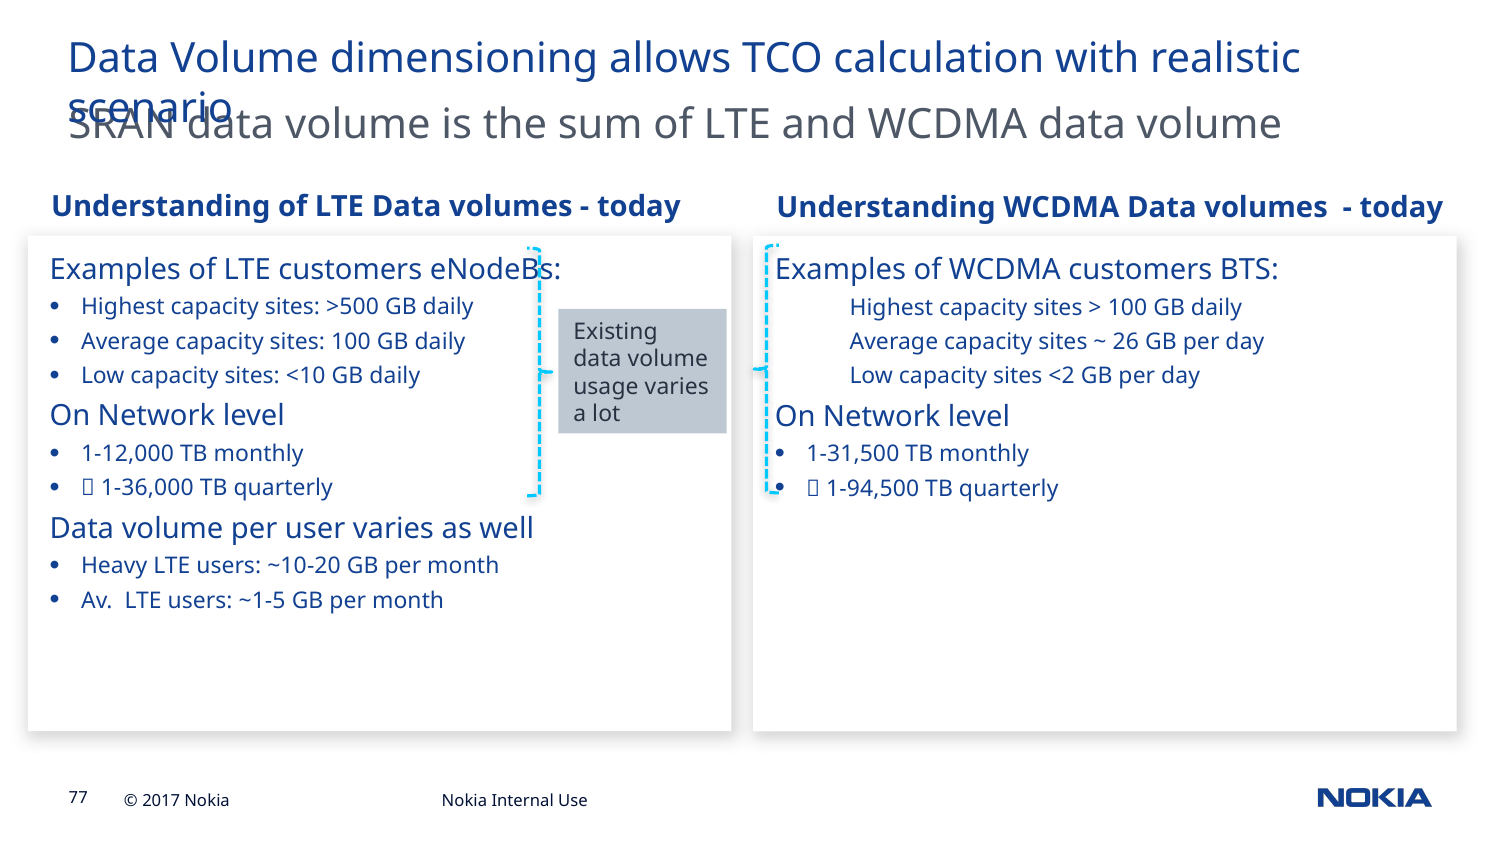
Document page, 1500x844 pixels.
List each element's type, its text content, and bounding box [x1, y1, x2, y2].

text_box Existing data volume usage varies a lot [558, 308, 727, 434]
text_box Understanding WCDMA Data volumes - today [776, 187, 1481, 223]
text_box Examples of LTE customers eNodeBs: Highest capacity sites: >500 GB daily Average capacity sites: 100 GB daily Low capacity sites: <10 GB daily On Network level 1-12,000 TB monthly  1-36,000 TB quarterly Data volume per user varies as well Heavy LTE users: ~10-20 GB per month Av. LTE users: ~1-5 GB per month [49, 250, 725, 613]
text_box Data Volume dimensioning allows TCO calculation with realistic scenario [67, 31, 1431, 82]
text_box Examples of WCDMA customers BTS: Highest capacity sites > 100 GB daily Average capacity sites ~ 26 GB per day Low capacity sites <2 GB per day On Network level 1-31,500 TB monthly  1-94,500 TB quarterly [780, 250, 1450, 501]
picture [1292, 762, 1458, 833]
text_box [527, 247, 553, 497]
text_box [753, 235, 1457, 732]
text_box [753, 244, 779, 494]
text_box Understanding of LTE Data volumes - today [50, 187, 720, 223]
list SRAN data volume is the sum of LTE and WCDMA data volume [68, 96, 1432, 148]
footer Nokia Internal Use [441, 790, 866, 811]
text_box [27, 235, 732, 732]
